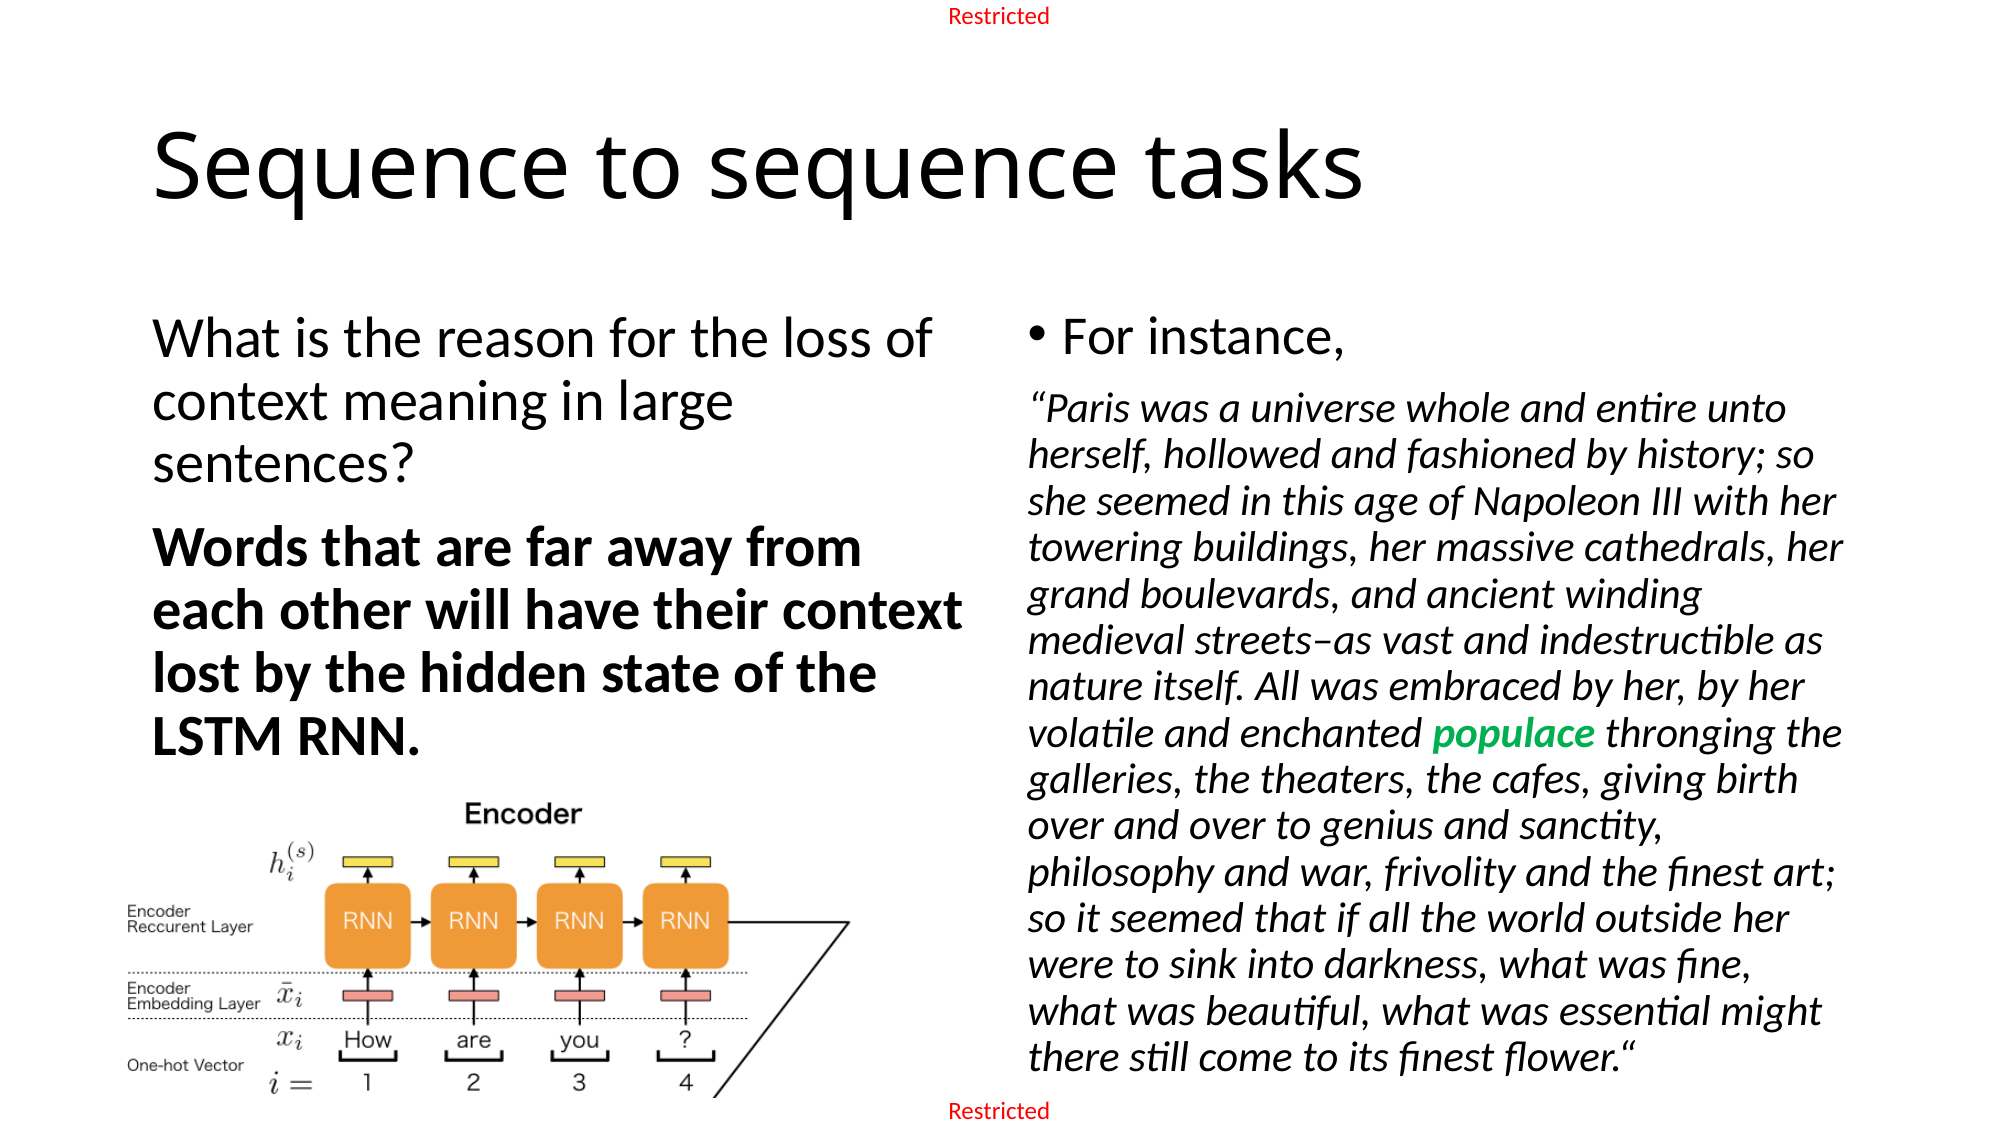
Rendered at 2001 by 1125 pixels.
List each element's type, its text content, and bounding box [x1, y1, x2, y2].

title Sequence to sequence tasks [137, 59, 1863, 278]
list For instance, “Paris was a universe whole and entire unto herself, hollowed and fashioned by history; so she seemed in this age of Napoleon III with her towering buildings, her massive cathedrals, her grand boulevards, and ancient winding medieval streets–as vast and indestructible as nature itself. All was embraced by her, by her volatile and enchanted populace thronging the galleries, the theaters, the cafes, giving birth over and over to genius and sanctity, philosophy and war, frivolity and the finest art; so it seemed that if all the world outside her were to sink into darkness, what was fine, what was beautiful, what was essential might there still come to its finest flower.“ [1012, 299, 1863, 1125]
list What is the reason for the loss of context meaning in large sentences? Words that are far away from each other will have their context lost by the hidden state of the LSTM RNN. [137, 299, 988, 1014]
picture [126, 787, 910, 1098]
